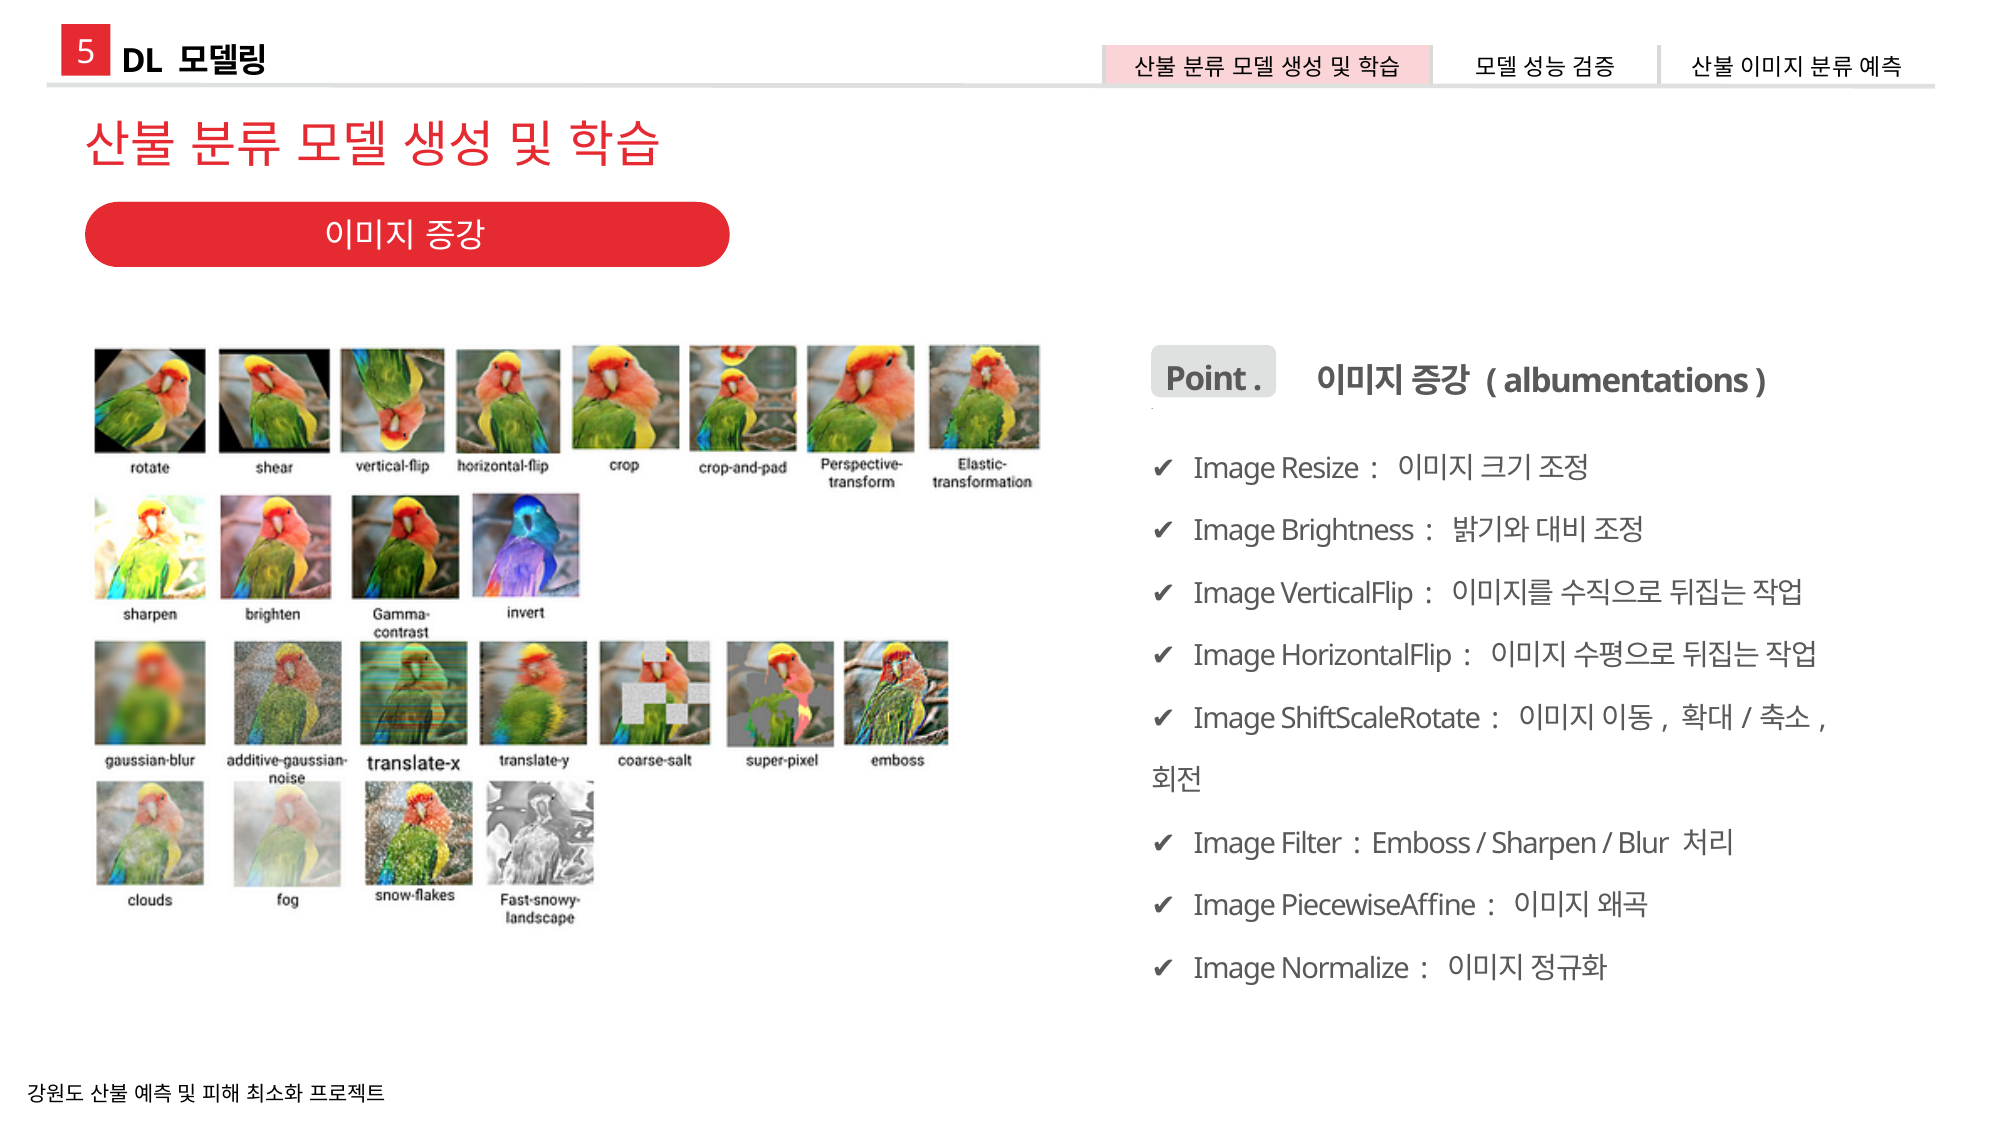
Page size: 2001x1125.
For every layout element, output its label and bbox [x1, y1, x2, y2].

table_header [1661, 45, 1935, 83]
table_header [1433, 45, 1657, 83]
text_box [85, 201, 730, 268]
text_box [1151, 339, 1864, 928]
text_box [27, 1081, 386, 1107]
text_box [61, 24, 264, 79]
table_header [1106, 45, 1429, 83]
picture [85, 336, 1043, 936]
text_box [85, 112, 682, 173]
